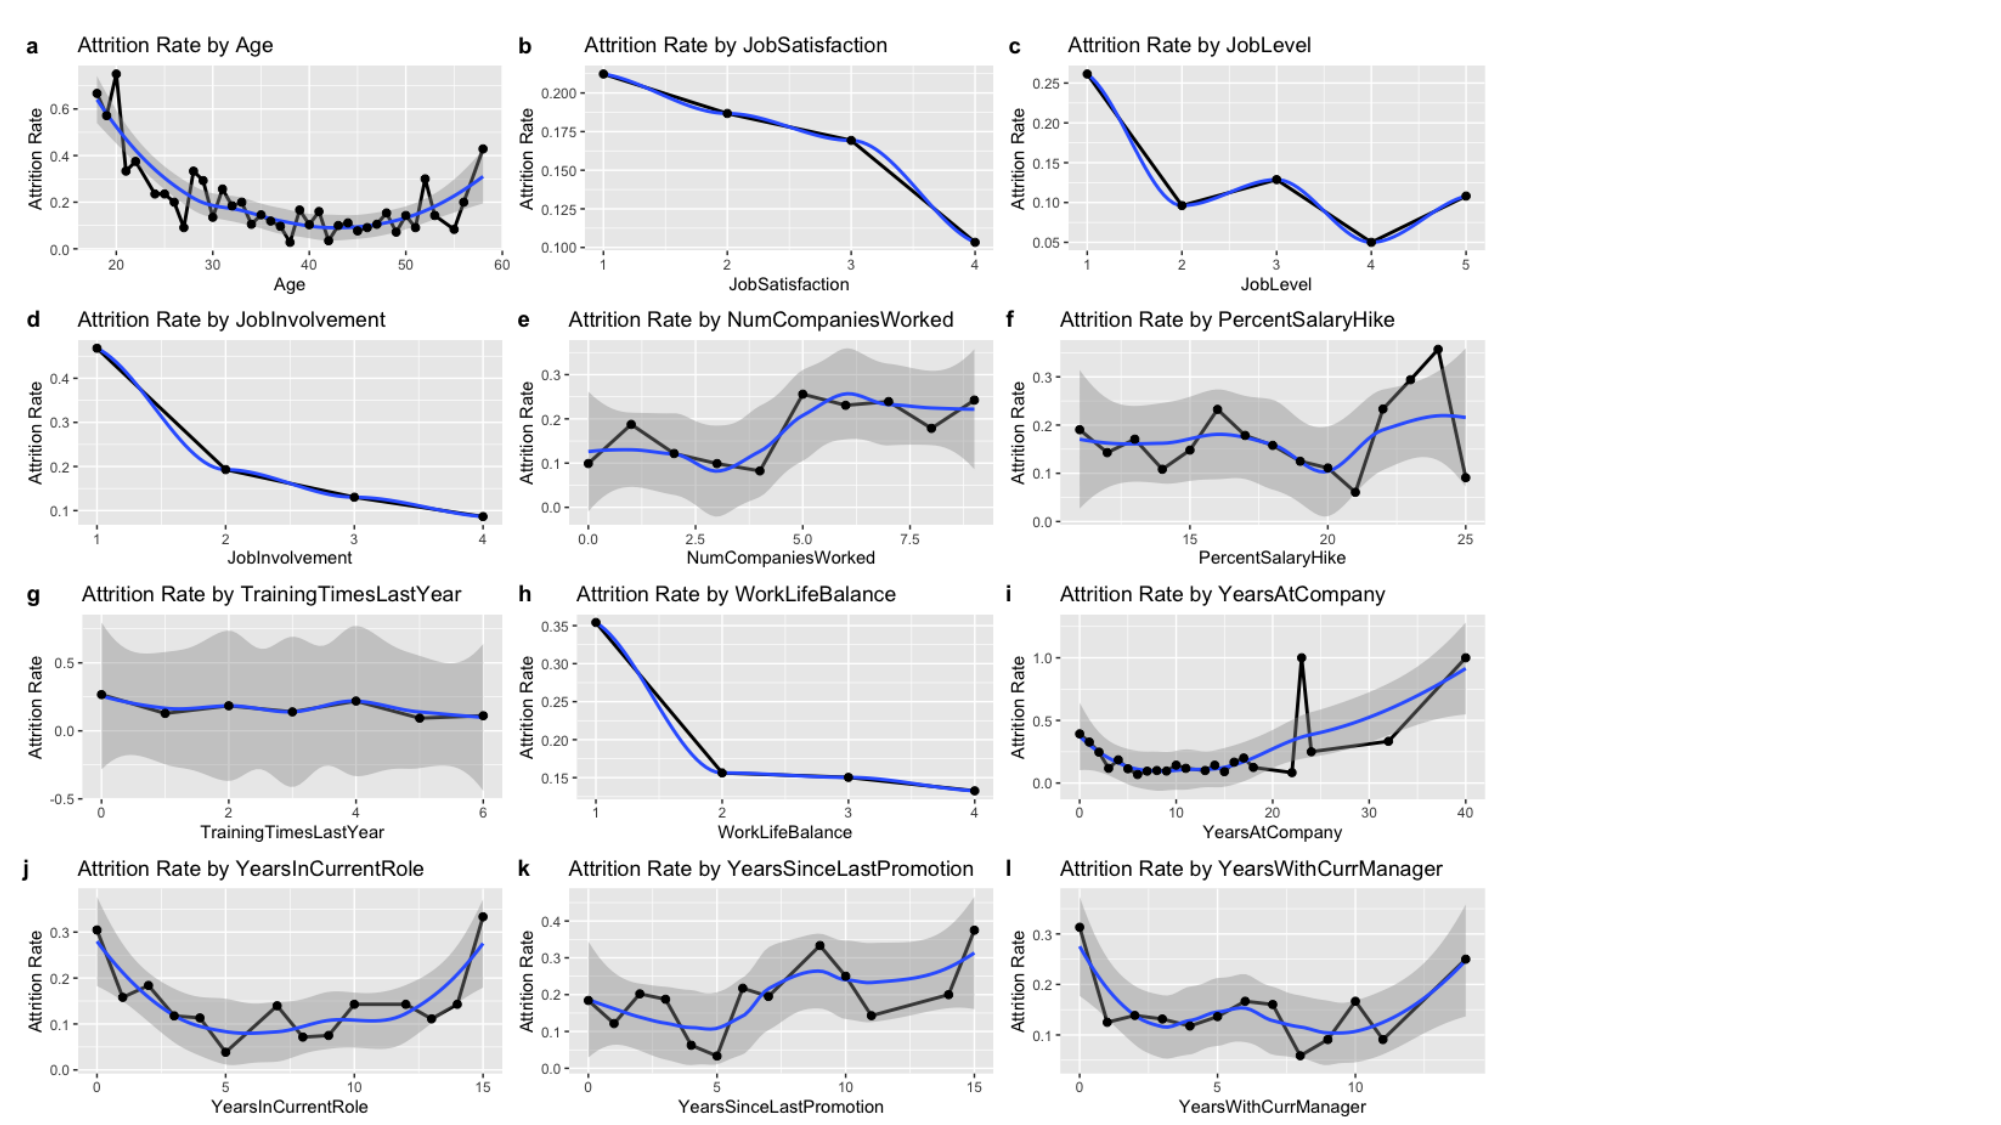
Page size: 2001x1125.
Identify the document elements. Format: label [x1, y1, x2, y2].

list [20, 28, 1494, 1125]
